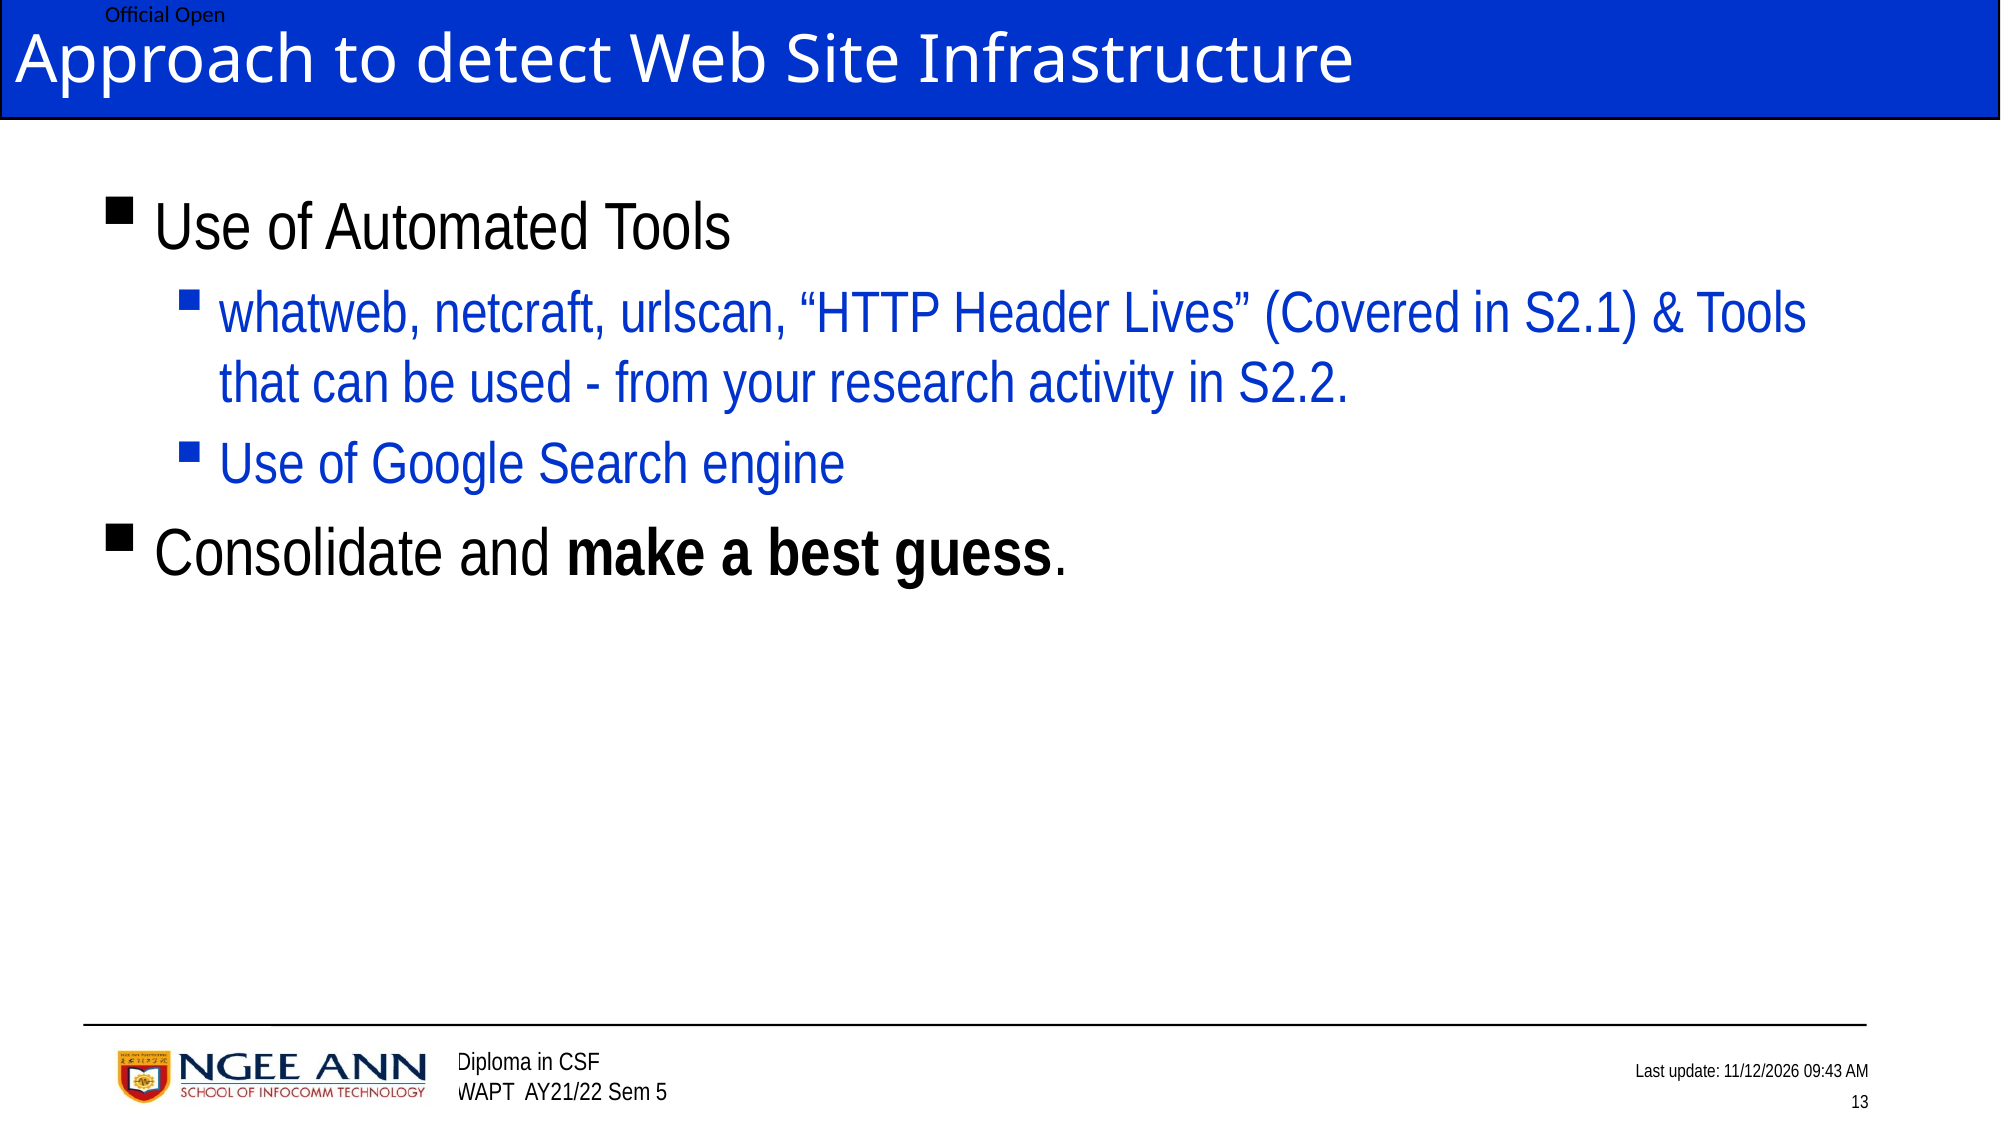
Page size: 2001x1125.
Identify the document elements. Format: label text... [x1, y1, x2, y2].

picture [83, 1028, 459, 1125]
title Approach to detect Web Site Infrastructure [0, 0, 1969, 115]
list Use of Automated Tools whatweb, netcraft, urlscan, “HTTP Header Lives” (Covered in S2.1) & Tools that can be used - from your research activity in S2.2. Use of Google Search engine Consolidate and make a best guess. [83, 174, 1867, 1025]
